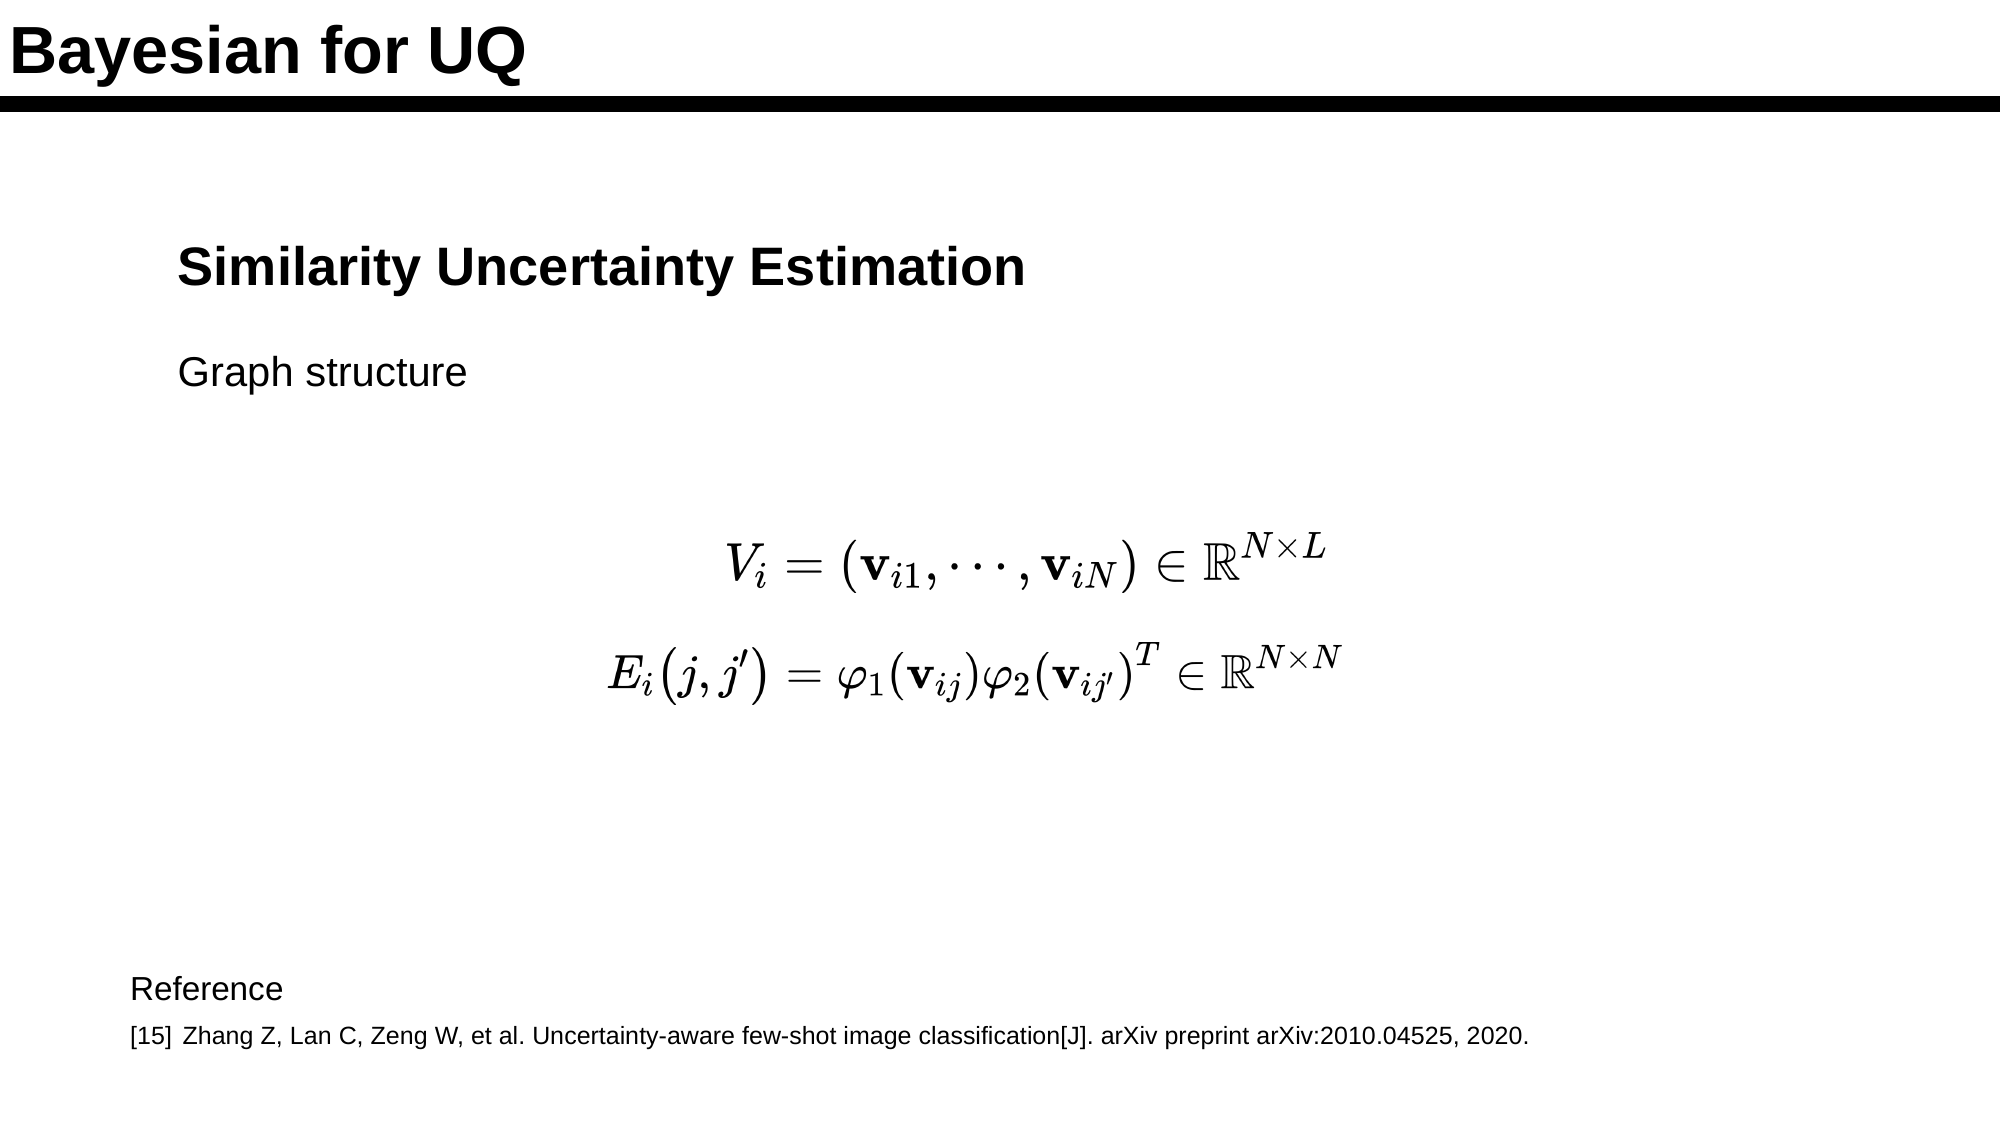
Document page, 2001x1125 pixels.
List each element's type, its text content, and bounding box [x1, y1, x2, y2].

text_box Bayesian for UQ [0, 0, 1696, 95]
text_box Graph structure [162, 337, 487, 403]
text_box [606, 532, 1344, 705]
text_box Similarity Uncertainty Estimation [162, 223, 1188, 304]
text_box Reference [15] Zhang Z, Lan C, Zeng W, et al. Uncertainty-aware few-shot image classification[J]. arXiv preprint arXiv:2010.04525, 2020. [115, 959, 1938, 1060]
